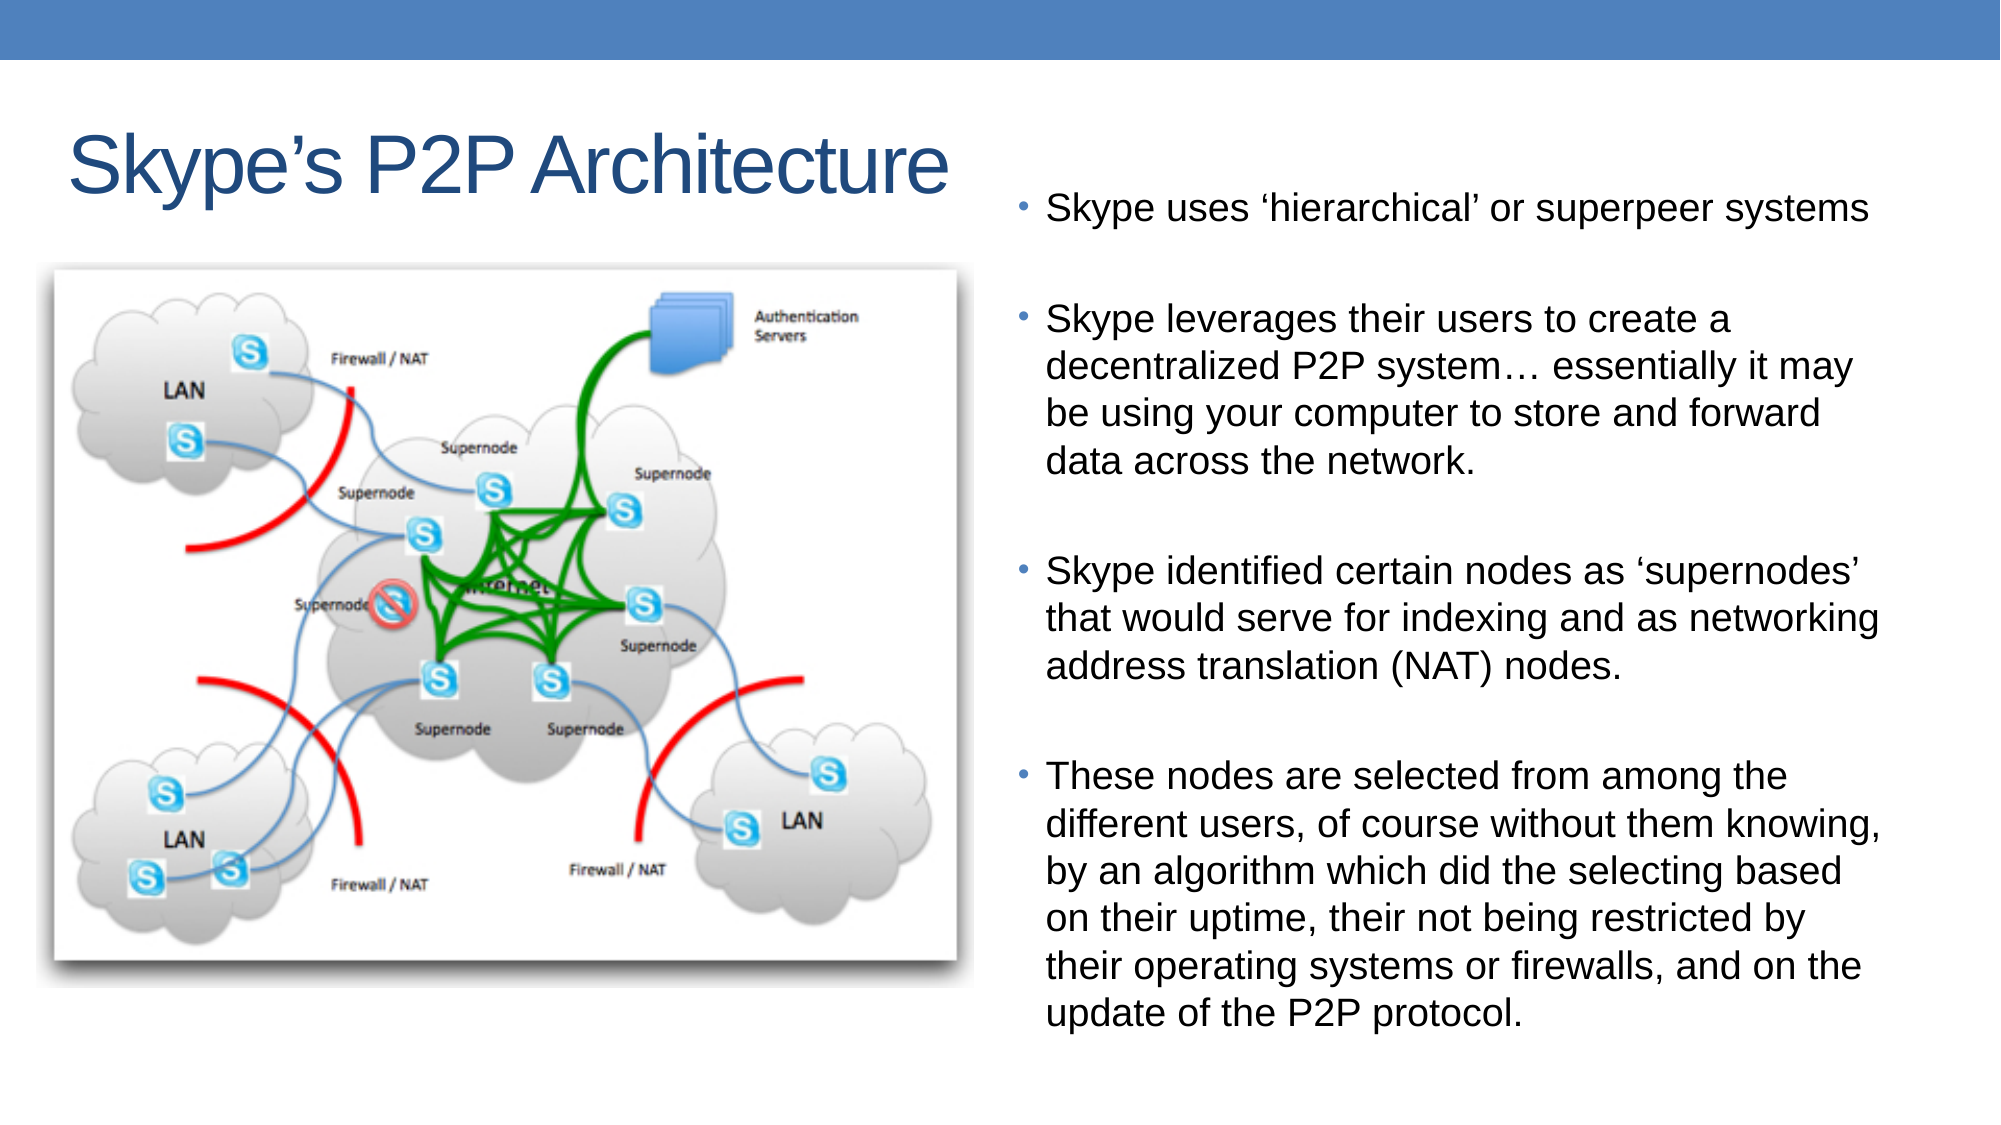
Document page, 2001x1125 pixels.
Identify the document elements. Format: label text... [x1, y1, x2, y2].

picture [35, 262, 974, 988]
list Skype uses ‘hierarchical’ or superpeer systems Skype leverages their users to create a decentralized P2P system… essentially it may be using your computer to store and forward data across the network. Skype identified certain nodes as ‘supernodes’ that would serve for indexing and as networking address translation (NAT) nodes. These nodes are selected from among the different users, of course without them knowing, by an algorithm which did the selecting based on their uptime, their not being restricted by their operating systems or firewalls, and on the update of the P2P protocol. [1002, 174, 1900, 1063]
title Skype’s P2P Architecture [52, 78, 1853, 242]
